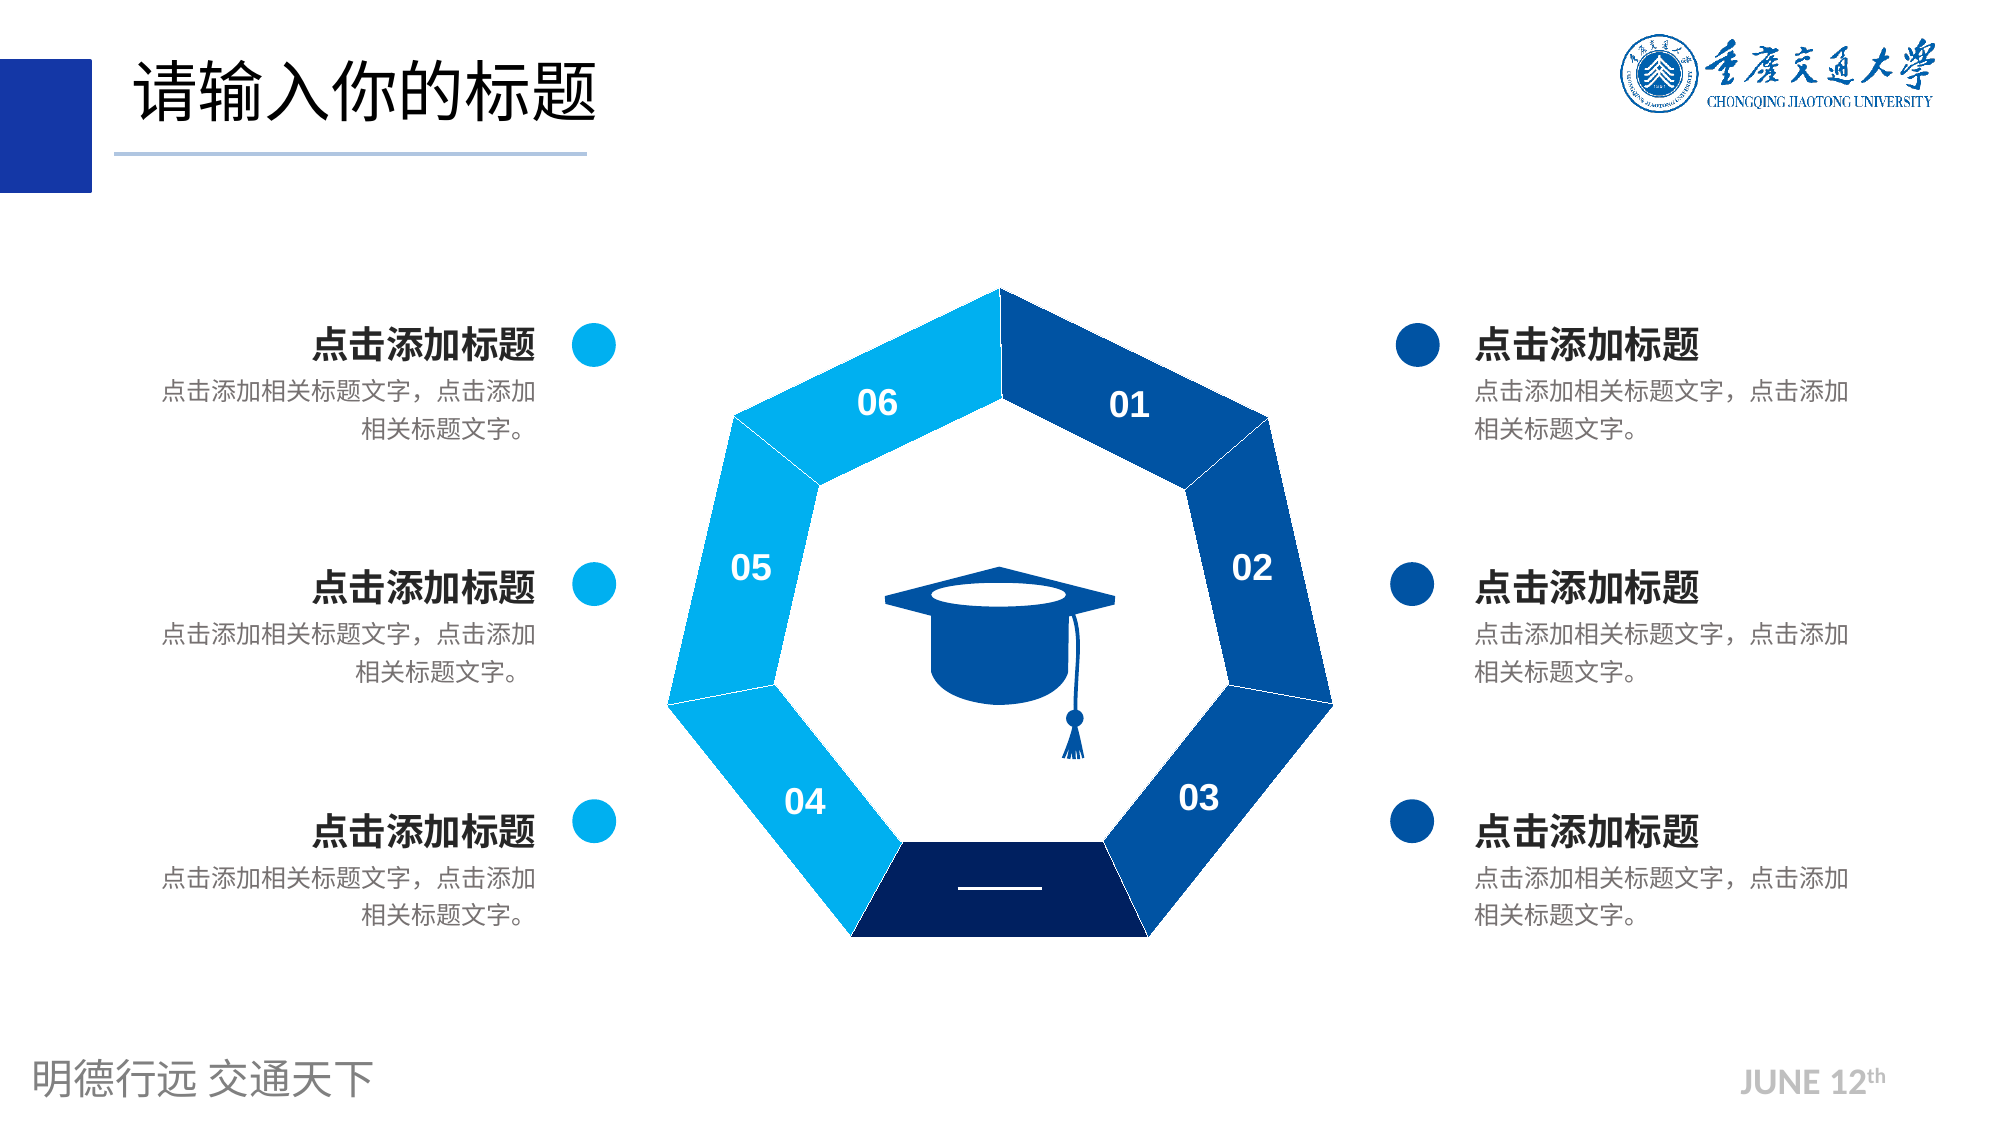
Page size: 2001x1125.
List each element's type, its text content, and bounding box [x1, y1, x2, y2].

text_box 02 [1218, 532, 1286, 599]
text_box [1103, 684, 1334, 937]
text_box 01 [1097, 369, 1162, 436]
text_box [1000, 287, 1270, 490]
text_box 04 [774, 766, 835, 833]
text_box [0, 42, 616, 192]
text_box 点击添加相关标题文字，点击添加相关标题文字。 [1459, 604, 1878, 694]
text_box [667, 685, 904, 937]
text_box 点击添加标题 [144, 547, 551, 604]
text_box [733, 287, 1003, 486]
text_box 点击添加相关标题文字，点击添加相关标题文字。 [1459, 847, 1878, 938]
text_box JUNE 12th [1725, 1049, 1902, 1110]
text_box 06 [847, 367, 908, 434]
text_box 点击添加标题 [1459, 791, 1867, 847]
text_box 点击添加相关标题文字，点击添加相关标题文字。 [133, 847, 551, 938]
text_box [1184, 417, 1334, 703]
text_box 点击添加相关标题文字，点击添加相关标题文字。 [1459, 361, 1878, 451]
text_box 点击添加相关标题文字，点击添加相关标题文字。 [133, 604, 551, 694]
text_box [851, 840, 1149, 938]
text_box [1395, 323, 1440, 367]
text_box [571, 323, 616, 367]
text_box 点击添加相关标题文字，点击添加相关标题文字。 [133, 361, 551, 451]
text_box 03 [1165, 761, 1233, 829]
text_box [1390, 799, 1435, 844]
text_box [884, 566, 1116, 760]
text_box [572, 562, 617, 607]
text_box 点击添加标题 [1459, 547, 1867, 604]
text_box 点击添加标题 [1459, 304, 1867, 361]
text_box [572, 799, 617, 844]
text_box 点击添加标题 [144, 791, 551, 847]
text_box 点击添加标题 [144, 304, 551, 361]
text_box 05 [717, 532, 785, 599]
text_box [666, 416, 820, 706]
picture [1620, 34, 1935, 113]
text_box [1390, 562, 1435, 607]
